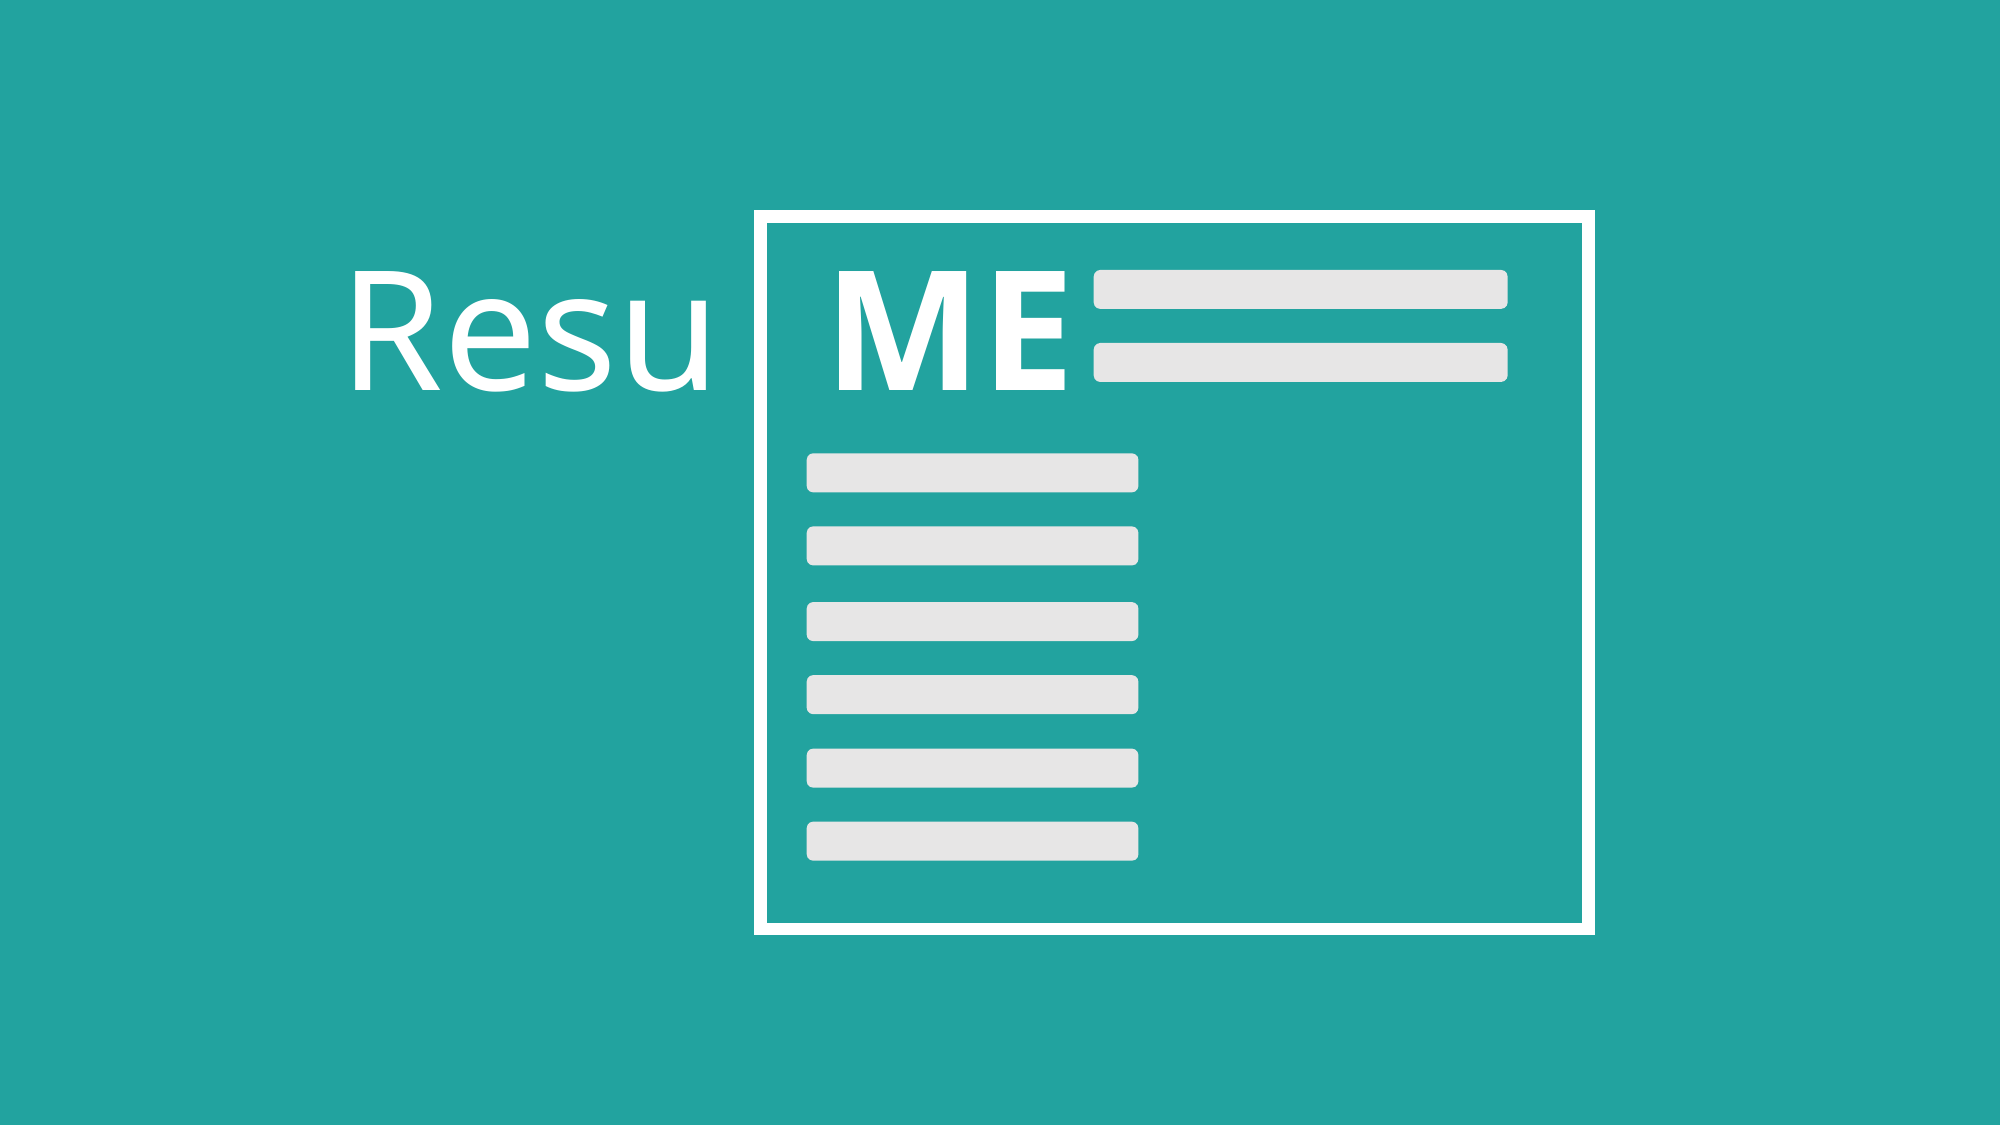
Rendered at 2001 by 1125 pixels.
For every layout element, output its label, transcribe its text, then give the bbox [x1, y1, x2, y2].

text_box [1092, 268, 1509, 310]
text_box [805, 820, 1140, 862]
text_box [759, 215, 1589, 930]
text_box [805, 525, 1140, 567]
text_box [805, 601, 1140, 643]
text_box [805, 747, 1140, 789]
text_box Resu ME [325, 216, 759, 432]
text_box [1092, 341, 1509, 384]
text_box [805, 452, 1140, 494]
text_box [805, 674, 1140, 716]
